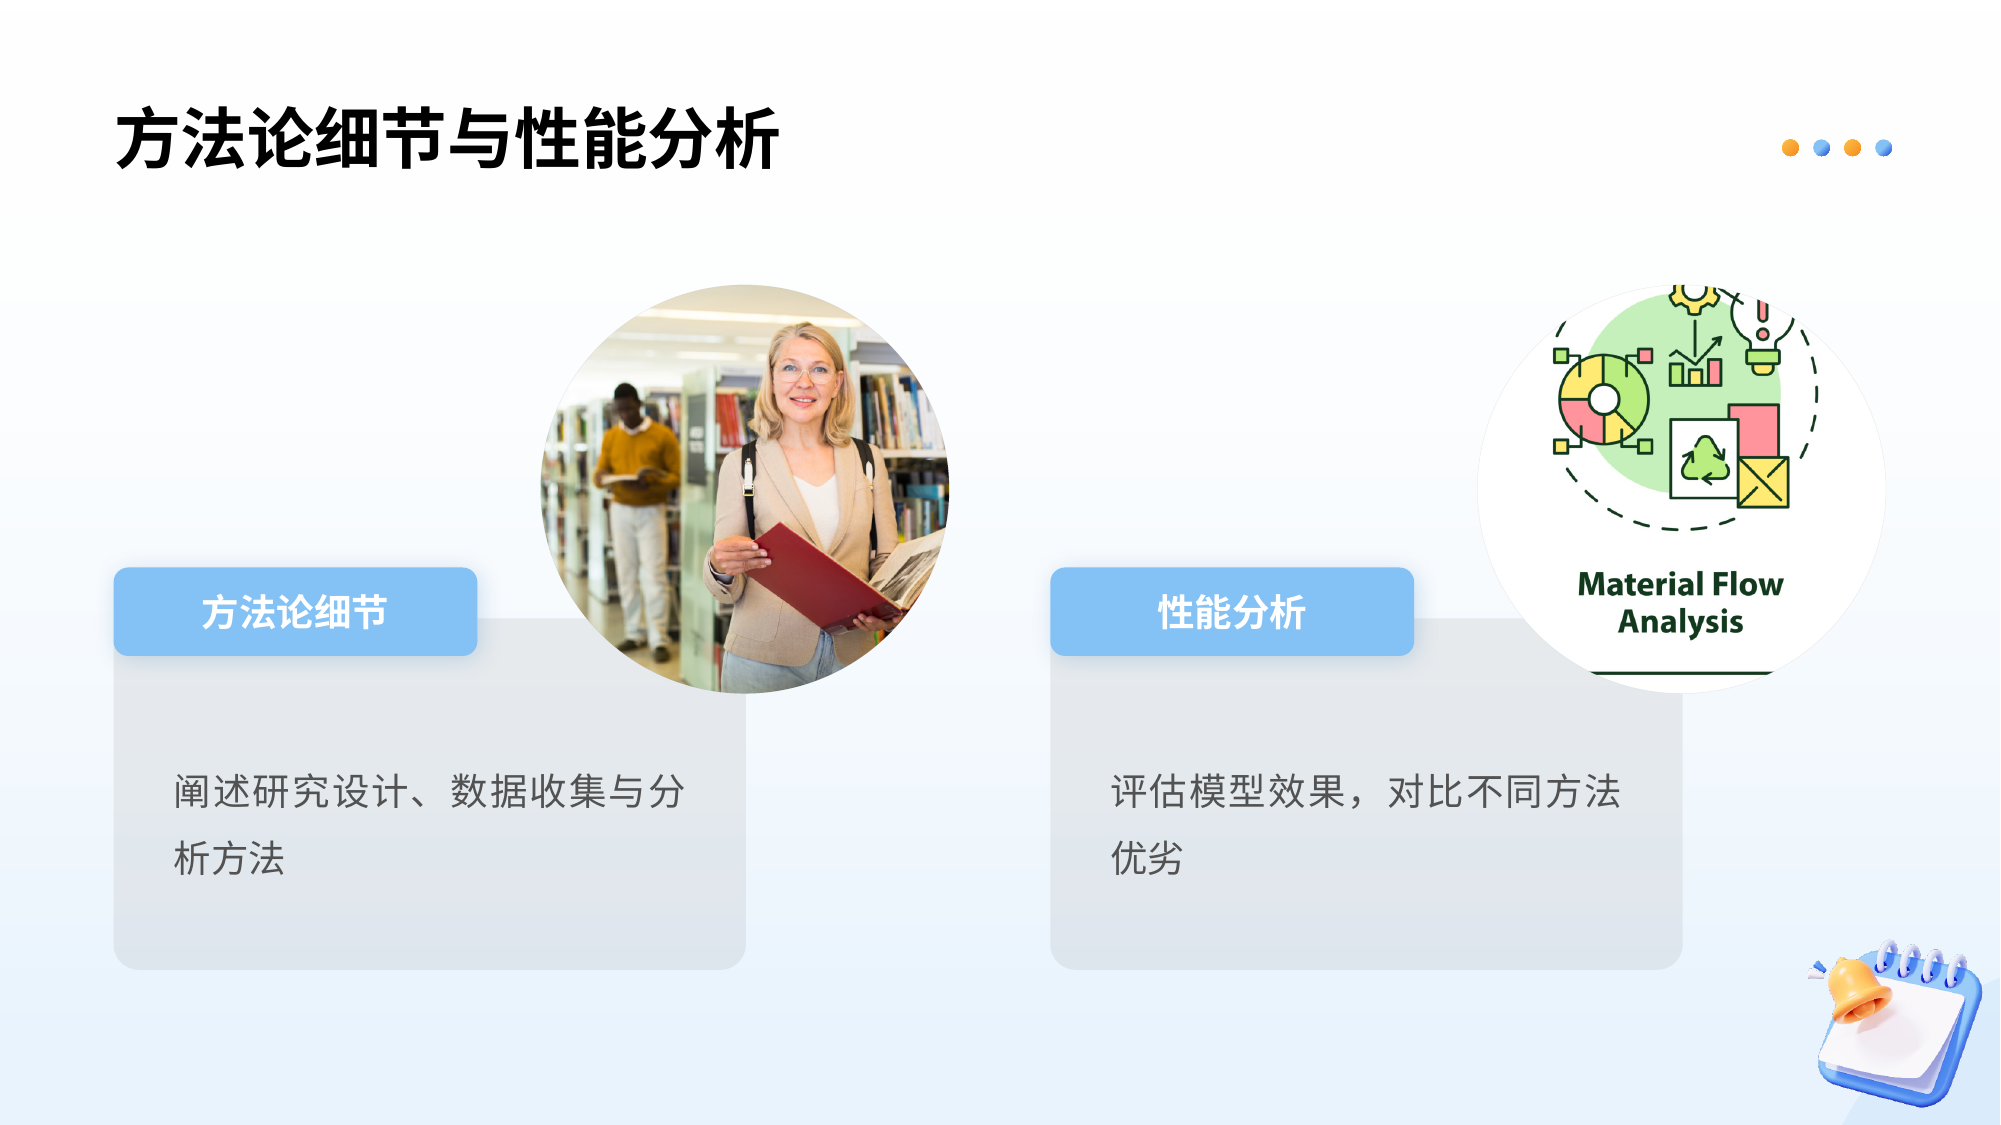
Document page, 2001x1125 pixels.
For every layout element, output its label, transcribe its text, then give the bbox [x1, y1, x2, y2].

text_box 评估模型效果，对比不同方法优劣 [1049, 617, 1684, 971]
text_box 方法论细节 [112, 566, 479, 658]
picture [1477, 284, 1886, 694]
text_box 性能分析 [1049, 566, 1416, 658]
text_box 阐述研究设计、数据收集与分析方法 [112, 617, 747, 971]
picture [540, 284, 950, 694]
title 方法论细节与性能分析 [114, 59, 1886, 178]
picture [1798, 934, 1987, 1112]
